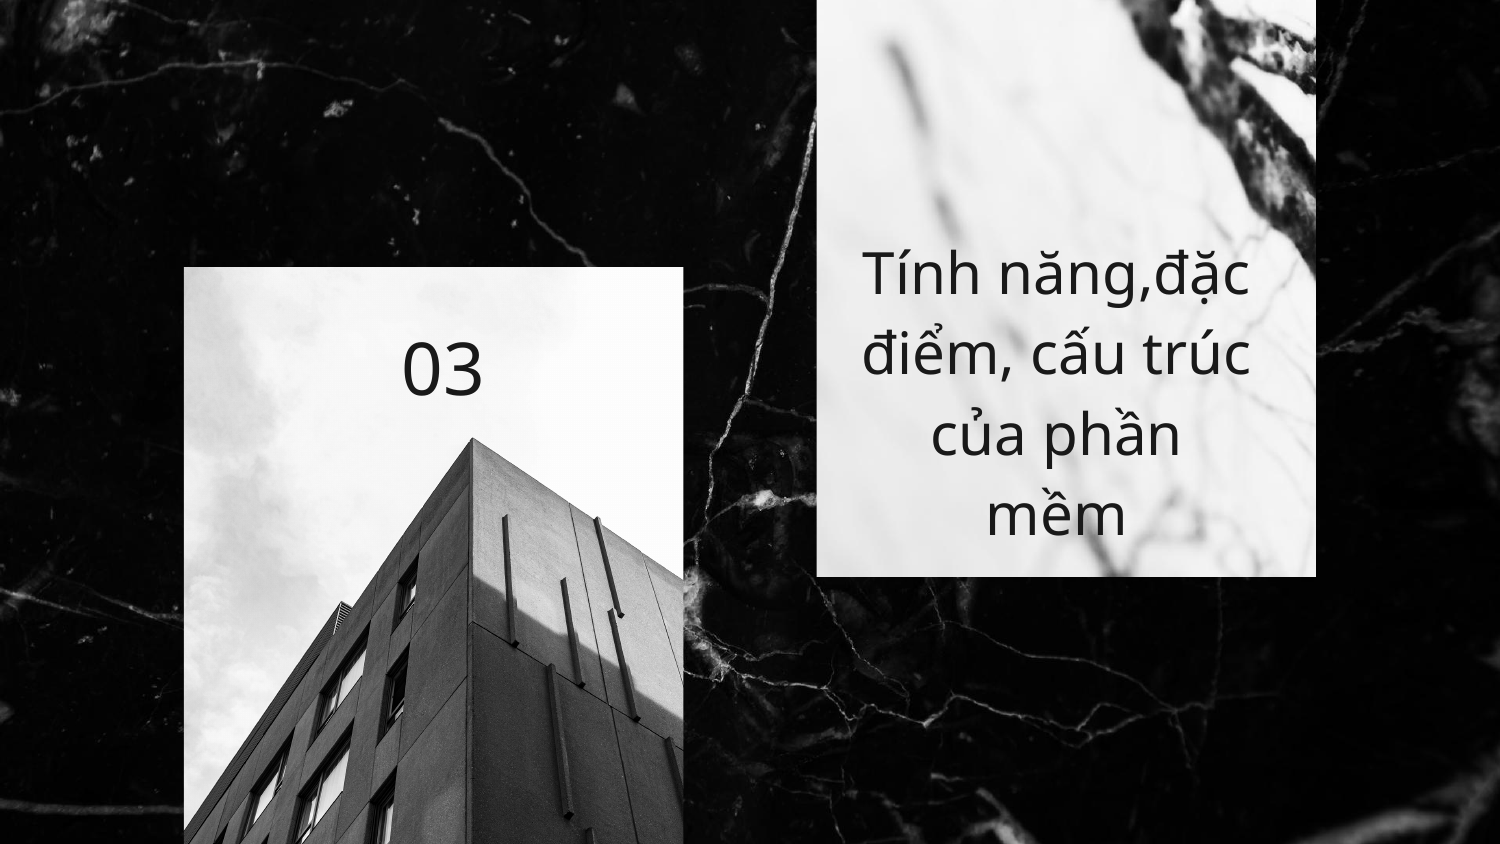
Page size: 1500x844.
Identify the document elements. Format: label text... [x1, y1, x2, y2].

list Tính năng,đặc điểm, cấu trúc của phần mềm [838, 210, 1275, 560]
picture [0, 0, 1500, 844]
title 03 [233, 319, 653, 414]
